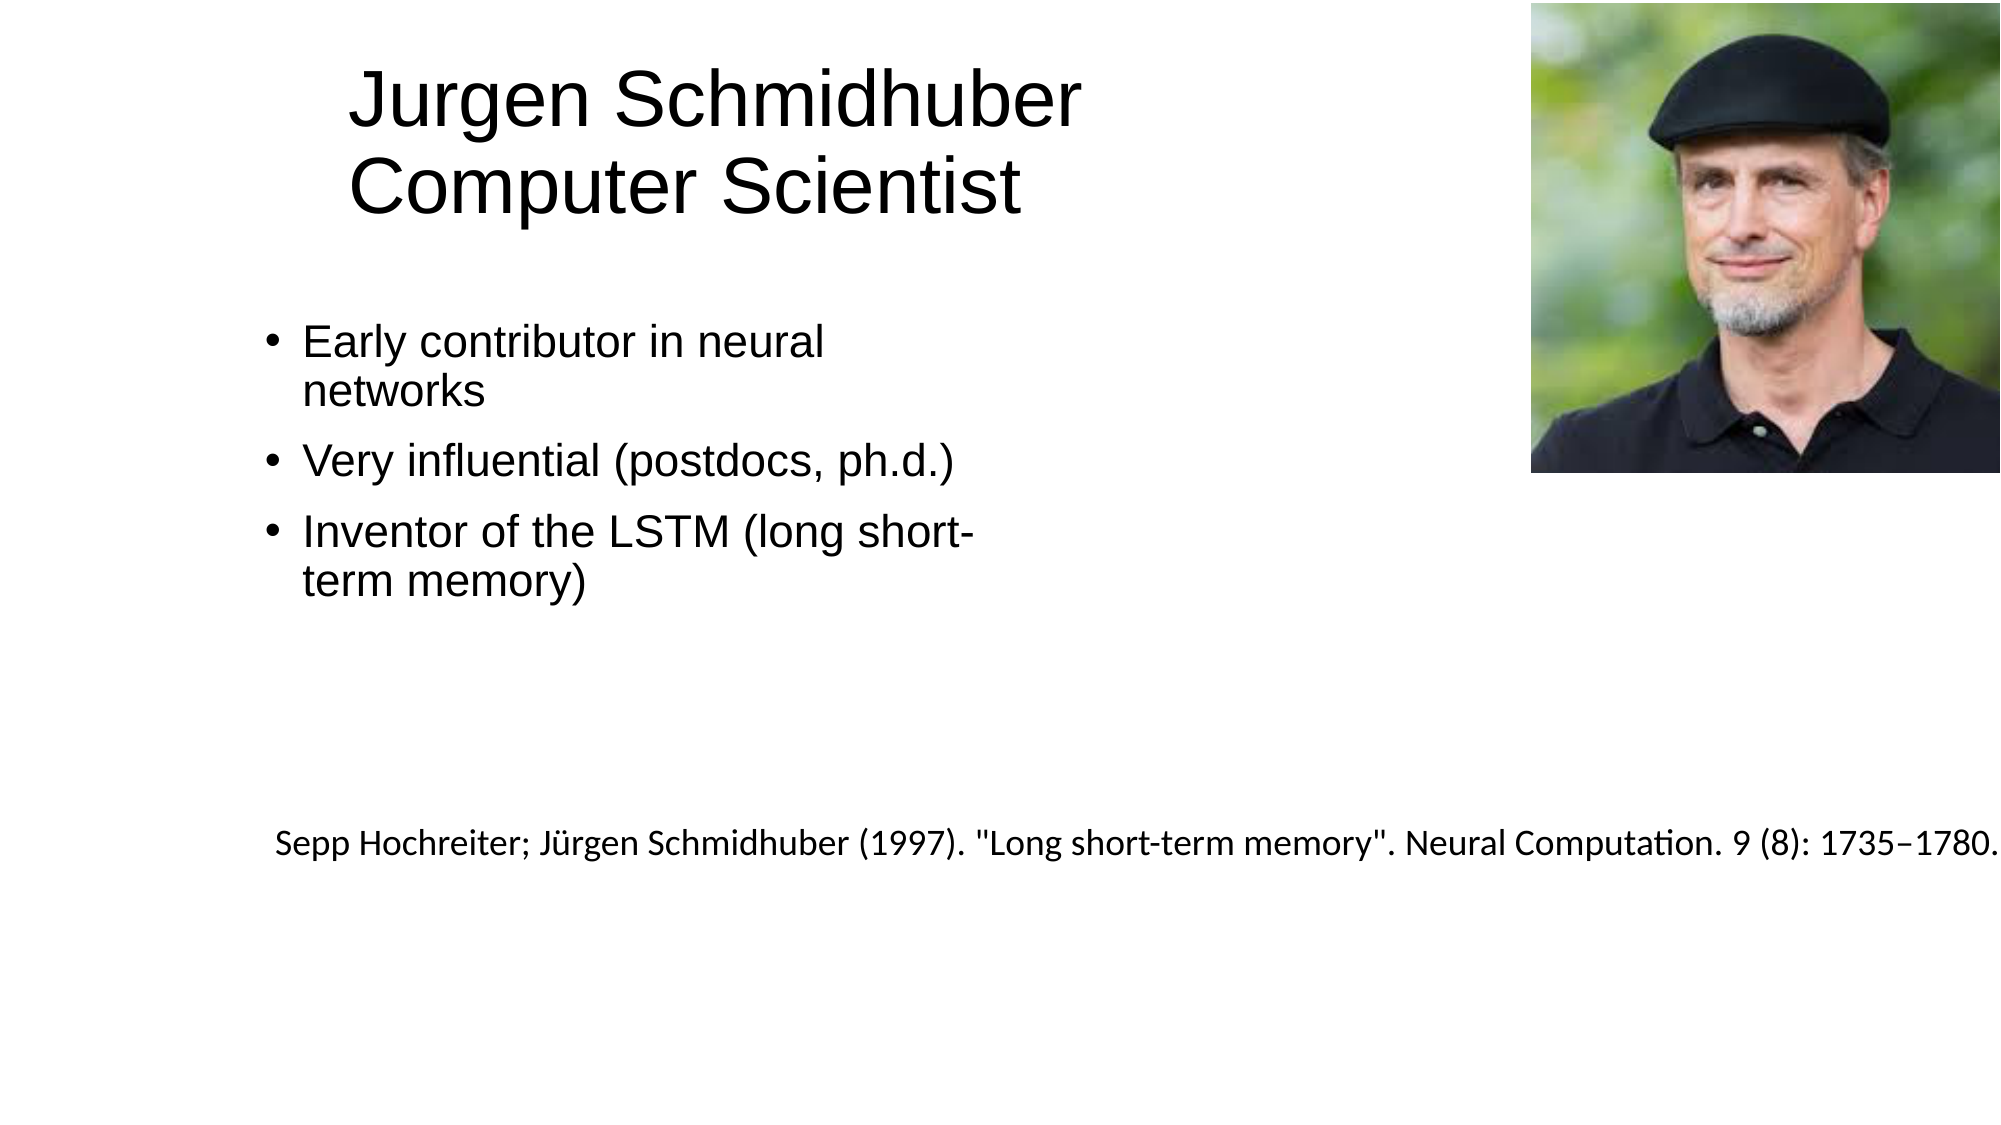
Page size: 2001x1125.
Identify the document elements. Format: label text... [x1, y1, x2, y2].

text_box Sepp Hochreiter; Jürgen Schmidhuber (1997). "Long short-term memory". Neural Computation. 9 (8): 1735–1780. [260, 810, 2000, 871]
title Jurgen Schmidhuber Computer Scientist [333, 50, 1531, 238]
picture [1531, 3, 2000, 473]
list Early contributor in neural networks Very influential (postdocs, ph.d.) Inventor of the LSTM (long short-term memory) [249, 310, 1000, 949]
